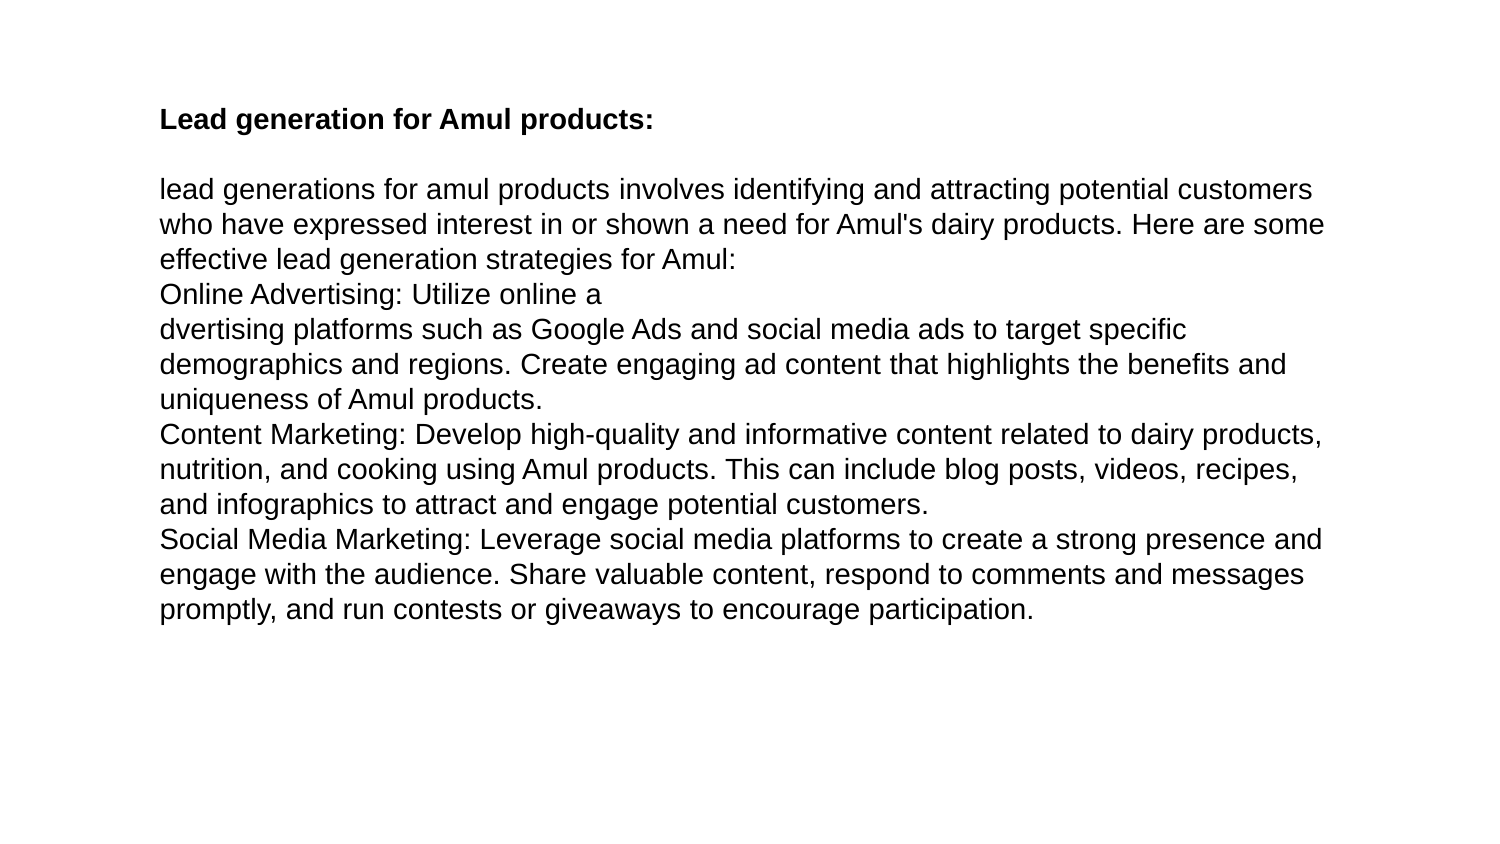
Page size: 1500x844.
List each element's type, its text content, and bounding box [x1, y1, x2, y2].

text_box Lead generation for Amul products: lead generations for amul products involves identifying and attracting potential customers who have expressed interest in or shown a need for Amul's dairy products. Here are some effective lead generation strategies for Amul: Online Advertising: Utilize online a dvertising platforms such as Google Ads and social media ads to target specific demographics and regions. Create engaging ad content that highlights the benefits and uniqueness of Amul products. Content Marketing: Develop high-quality and informative content related to dairy products, nutrition, and cooking using Amul products. This can include blog posts, videos, recipes, and infographics to attract and engage potential customers. Social Media Marketing: Leverage social media platforms to create a strong presence and engage with the audience. Share valuable content, respond to comments and messages promptly, and run contests or giveaways to encourage participation. [144, 93, 1361, 633]
